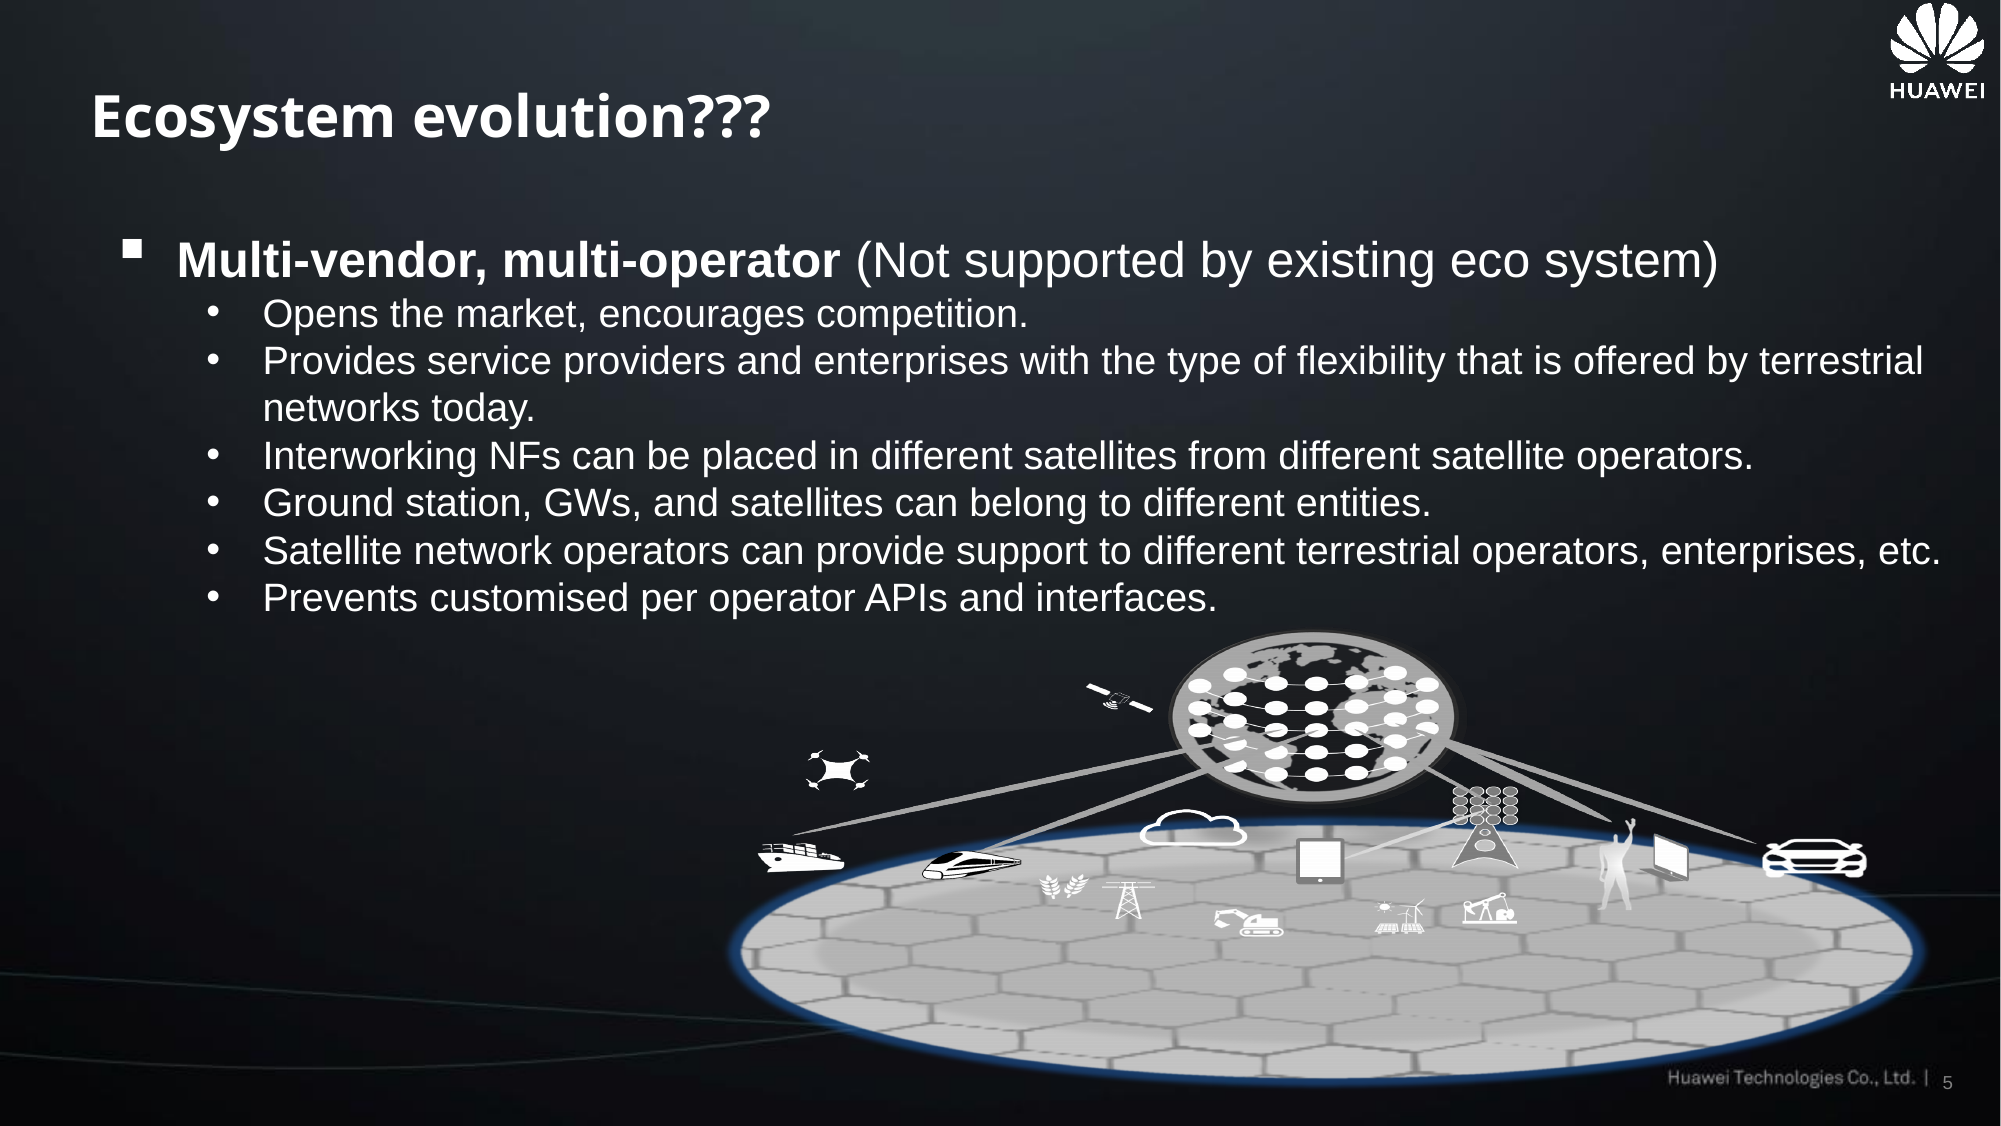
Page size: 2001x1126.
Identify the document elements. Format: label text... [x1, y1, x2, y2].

text_box Multi-vendor, multi-operator (Not supported by existing eco system) Opens the market, encourages competition. Provides service providers and enterprises with the type of flexibility that is offered by terrestrial networks today. Interworking NFs can be placed in different satellites from different satellite operators. Ground station, GWs, and satellites can belong to different entities. Satellite network operators can provide support to different terrestrial operators, enterprises, etc. Prevents customised per operator APIs and interfaces. [102, 220, 1987, 628]
picture [0, 0, 2001, 1126]
title Ecosystem evolution??? [70, 27, 1839, 201]
